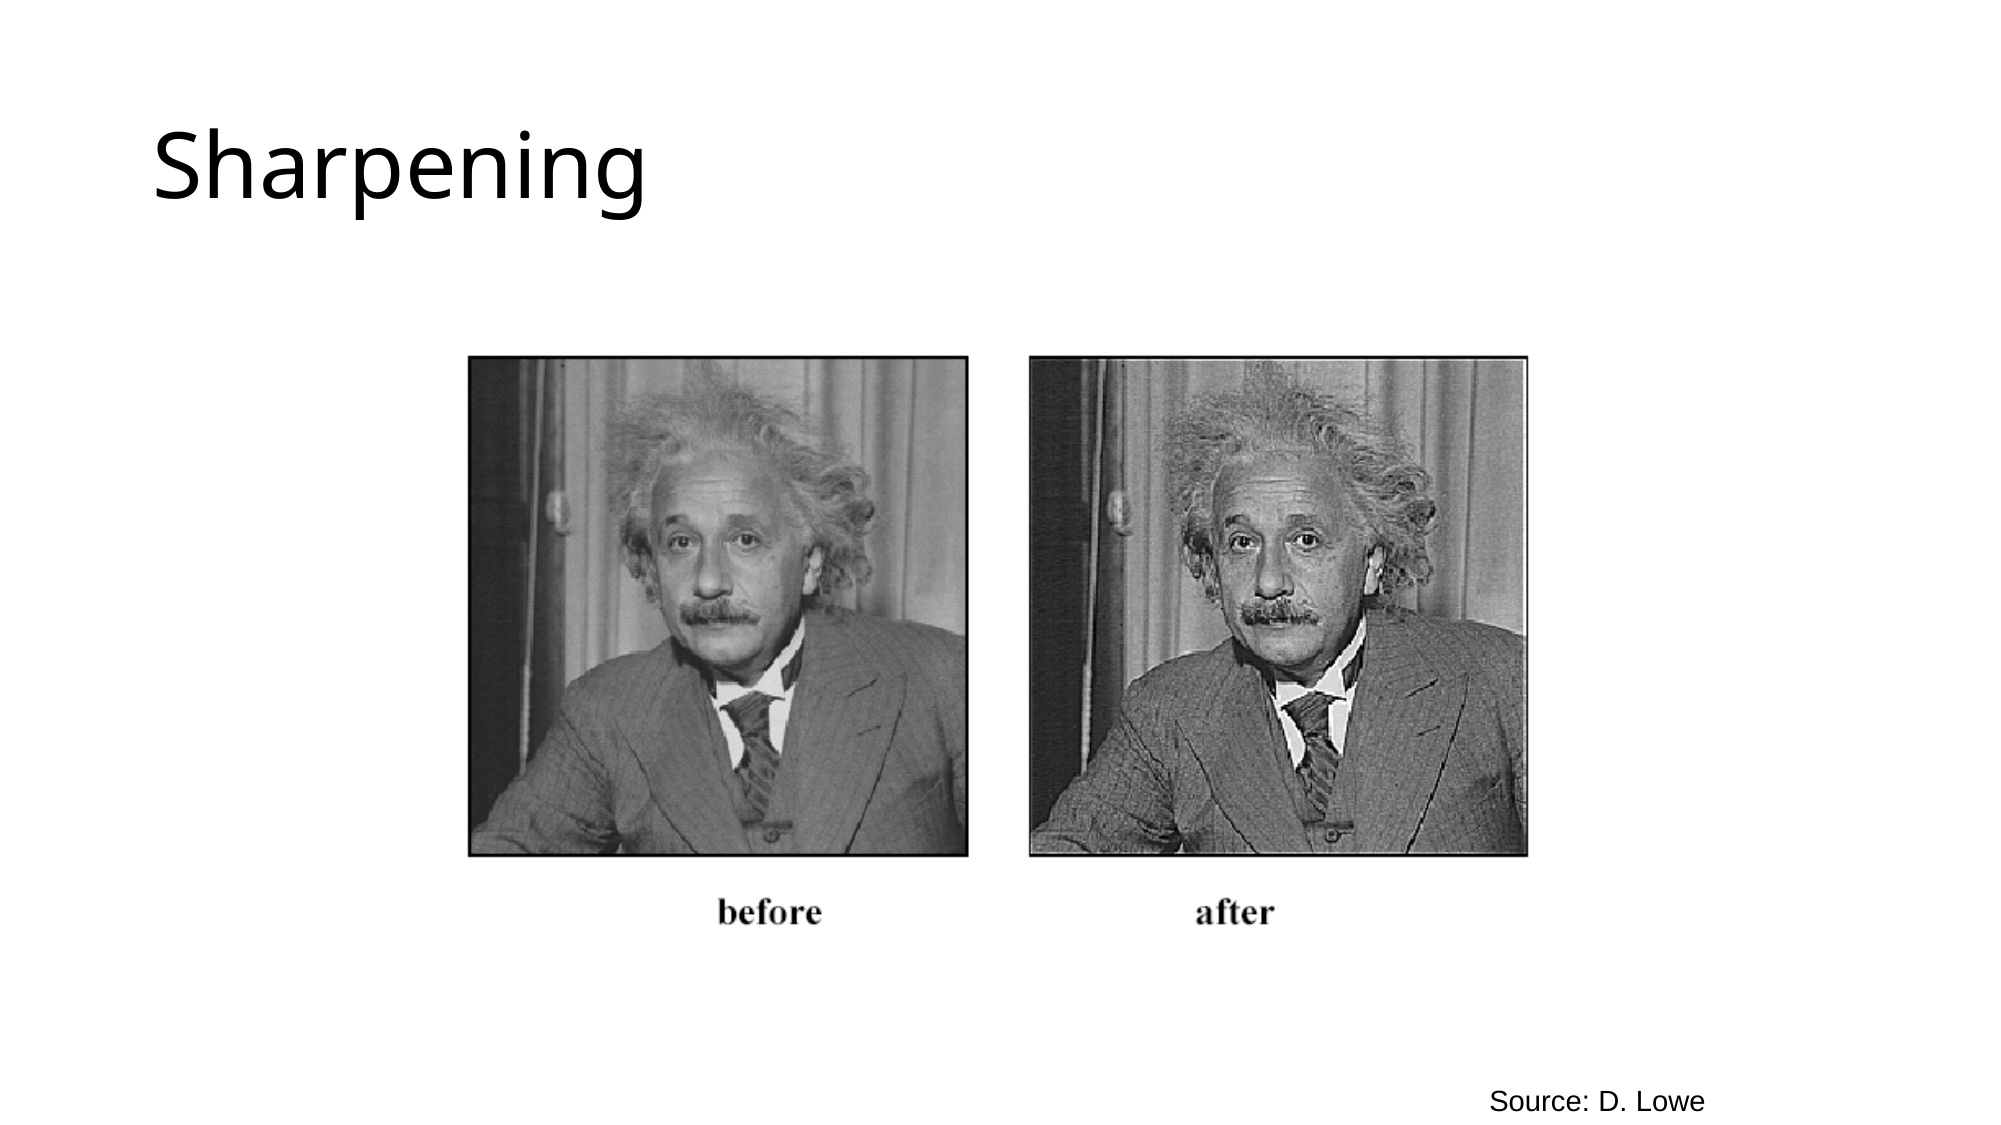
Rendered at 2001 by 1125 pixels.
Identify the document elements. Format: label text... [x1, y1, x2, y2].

title Sharpening [137, 59, 1863, 278]
picture [374, 274, 1620, 990]
text_box Source: D. Lowe [1474, 1074, 1721, 1125]
